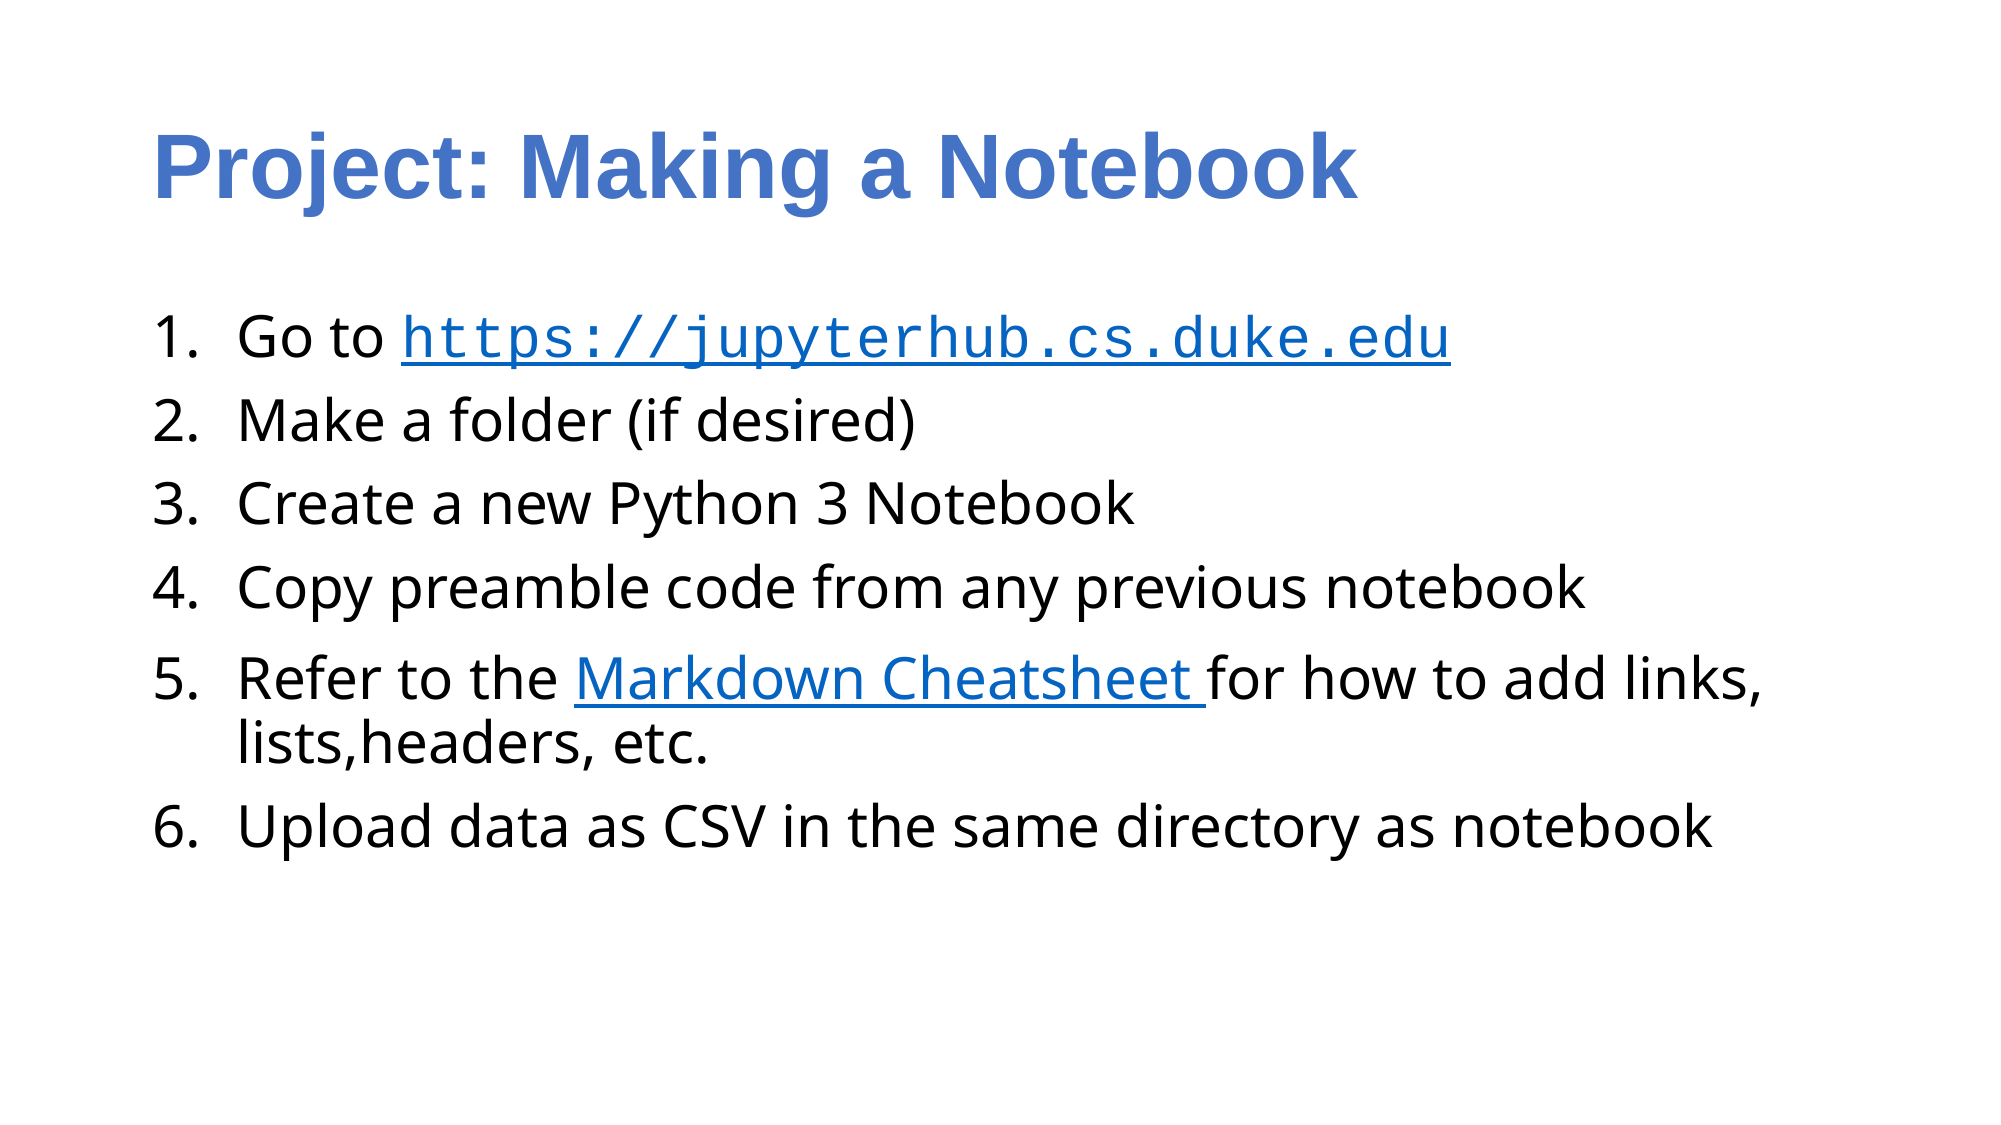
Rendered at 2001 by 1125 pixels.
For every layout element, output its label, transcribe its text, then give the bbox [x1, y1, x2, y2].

title Project: Making a Notebook [137, 59, 1863, 278]
list Go to https://jupyterhub.cs.duke.edu Make a folder (if desired) Create a new Python 3 Notebook Copy preamble code from any previous notebook Refer to the Markdown Cheatsheet for how to add links, lists,headers, etc. Upload data as CSV in the same directory as notebook [137, 299, 1863, 1014]
